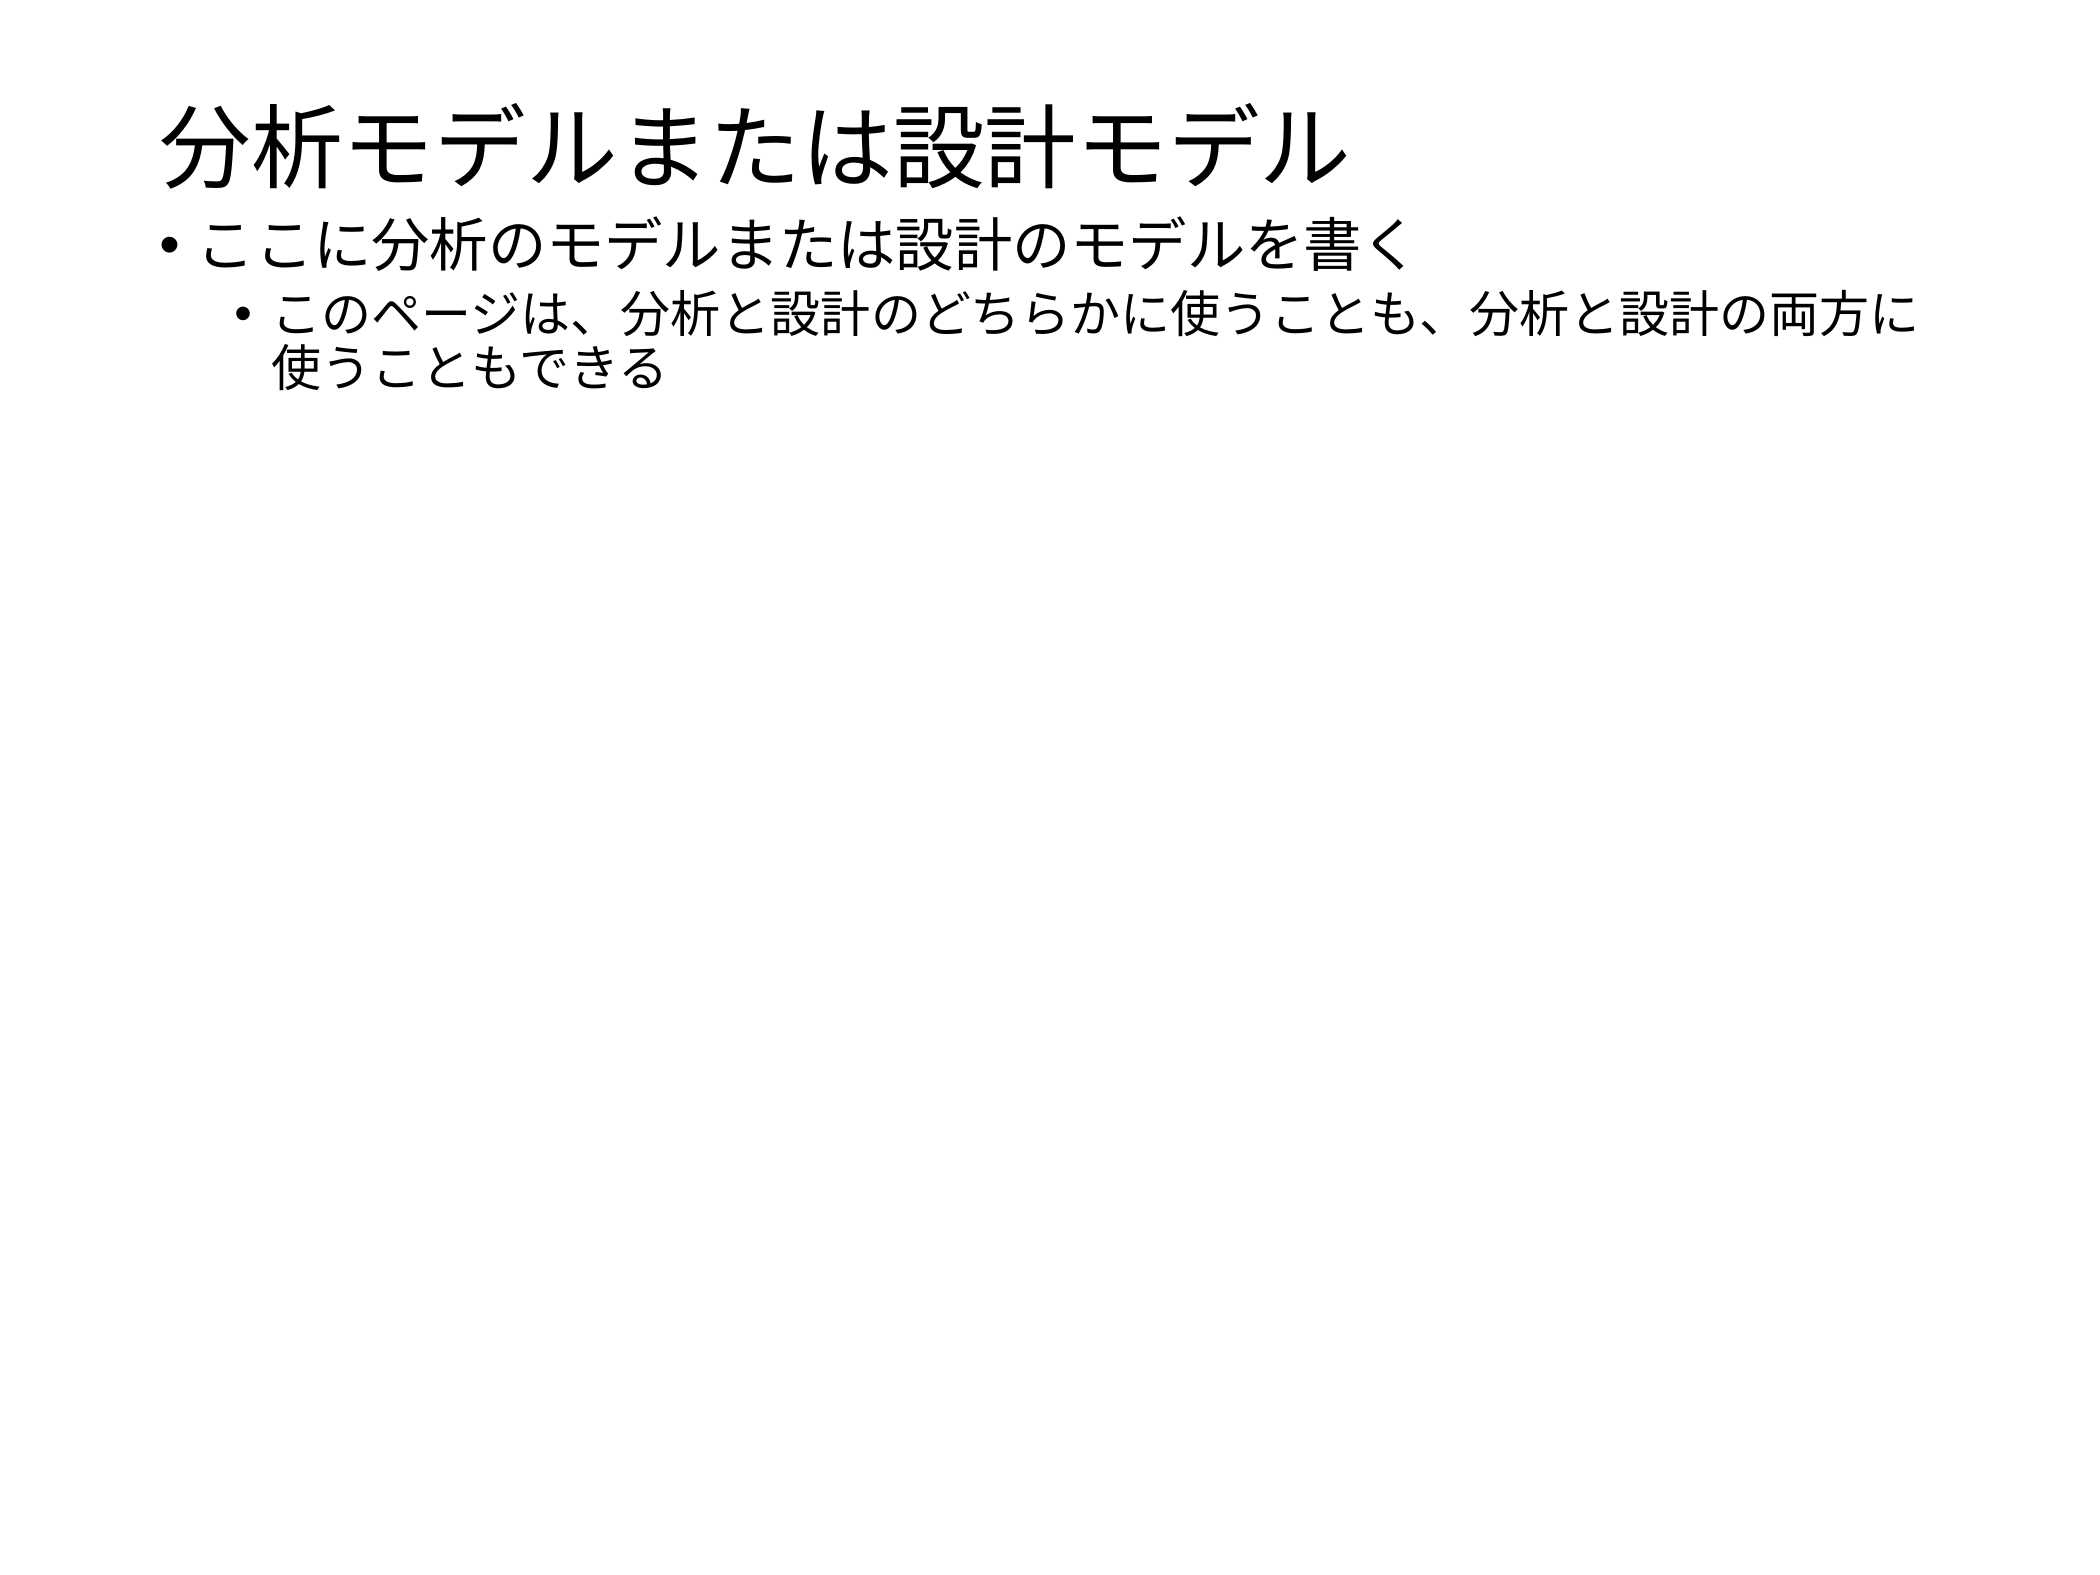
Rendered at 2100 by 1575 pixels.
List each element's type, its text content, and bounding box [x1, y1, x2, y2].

title 分析モデルまたは設計モデル [144, 83, 1956, 208]
list ここに分析のモデルまたは設計のモデルを書く このページは、分析と設計のどちらかに使うことも、分析と設計の両方に使うこともできる [144, 208, 1956, 1532]
